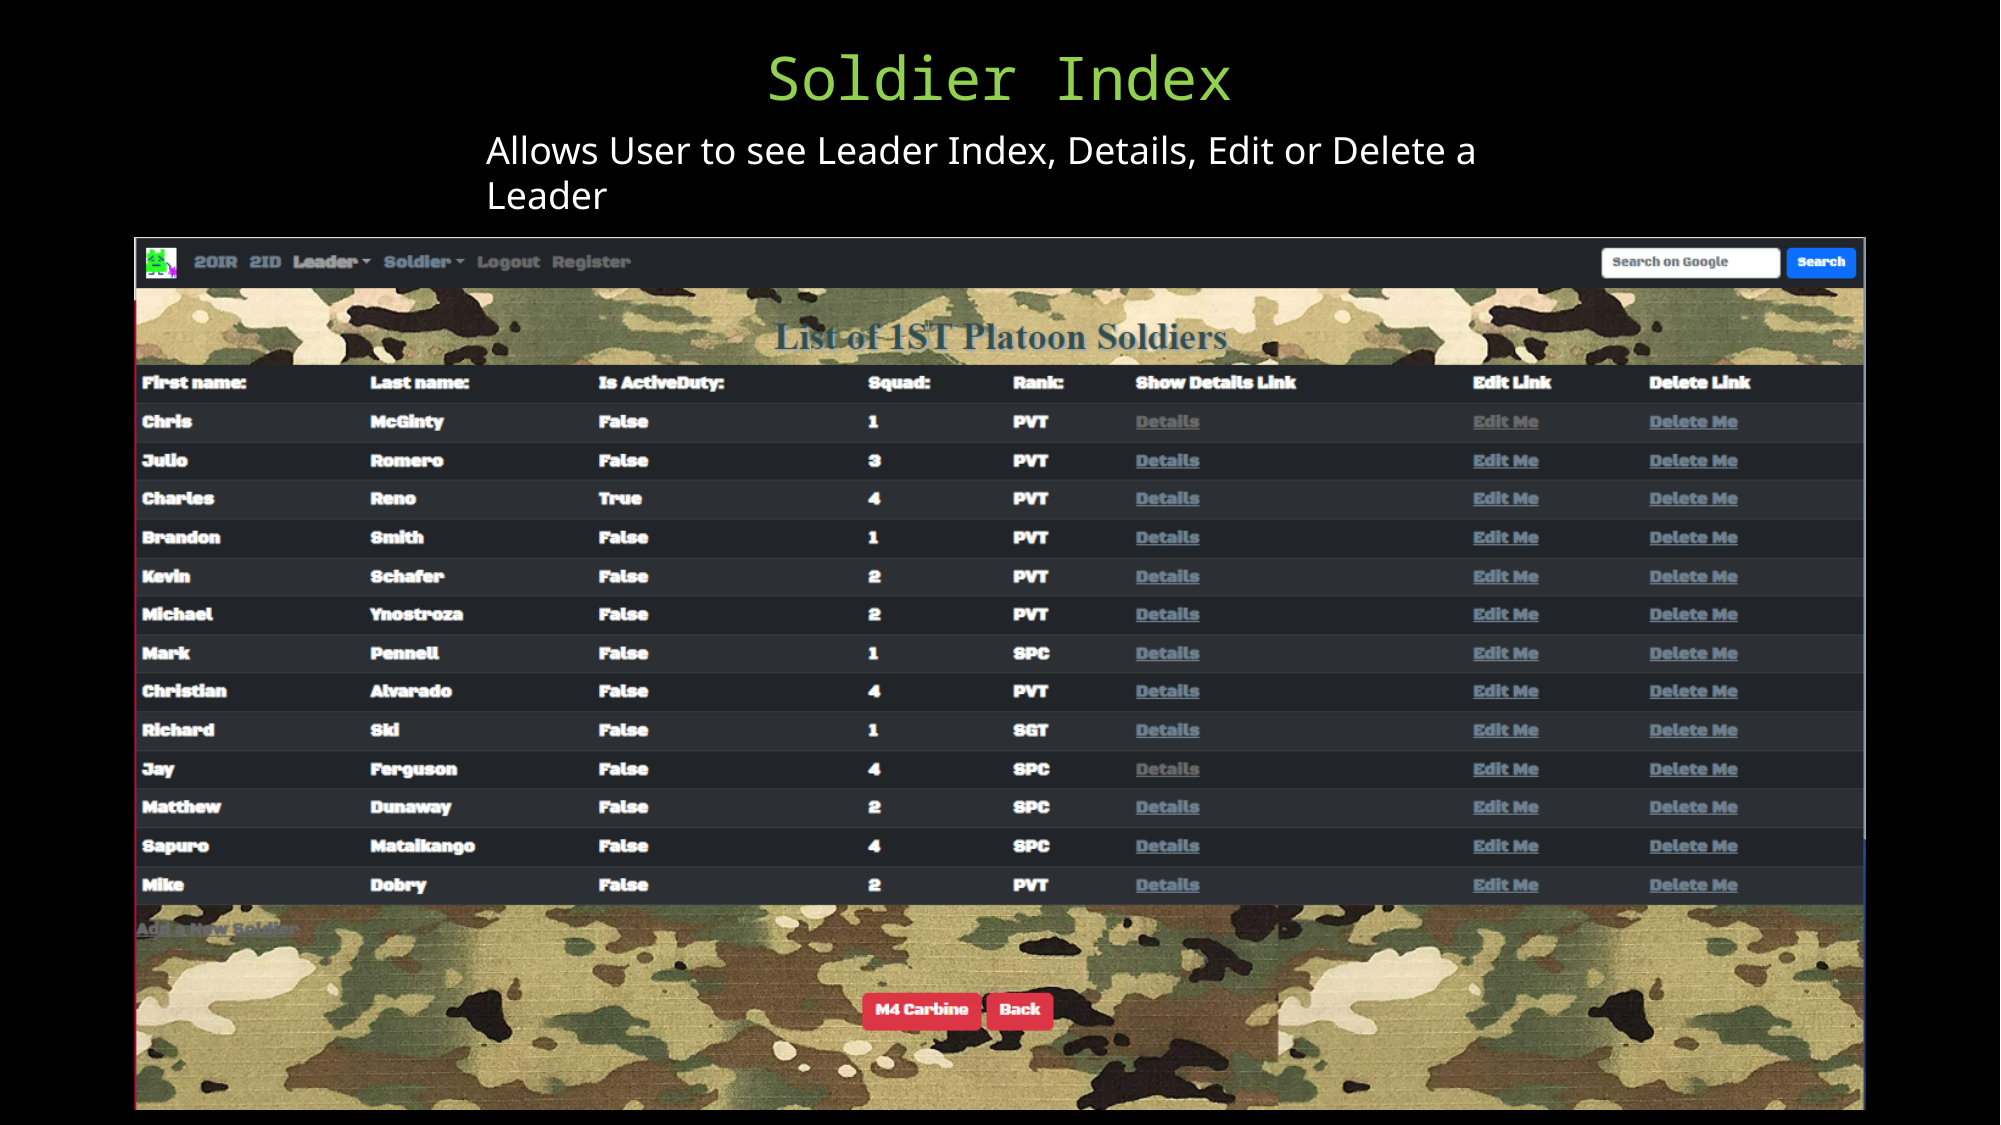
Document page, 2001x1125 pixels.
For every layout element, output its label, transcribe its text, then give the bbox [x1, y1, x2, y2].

text_box Allows User to see Leader Index, Details, Edit or Delete a Leader [471, 119, 1529, 225]
title Soldier Index [750, 33, 1250, 119]
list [134, 237, 1866, 1110]
